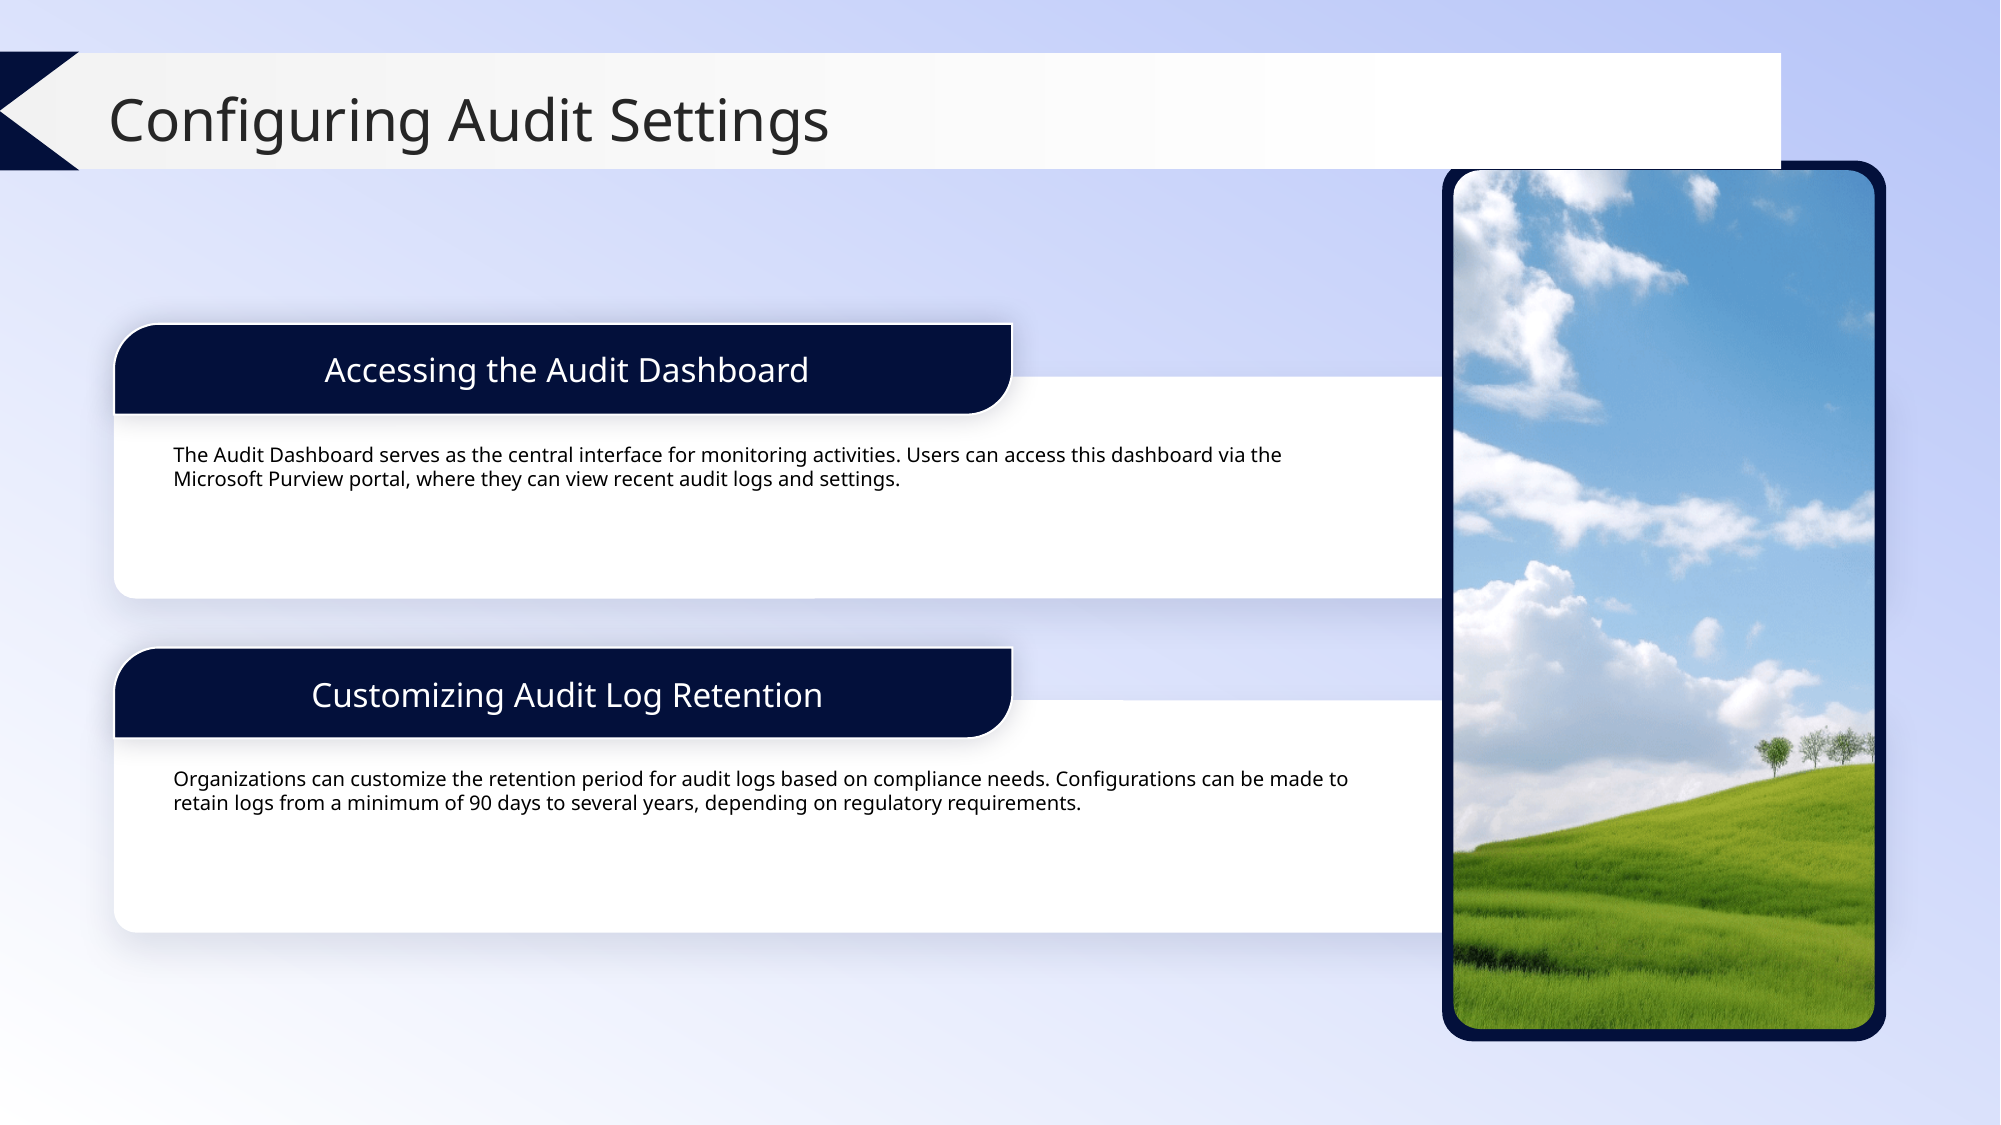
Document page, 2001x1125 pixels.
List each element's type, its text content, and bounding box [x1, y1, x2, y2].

text_box [0, 51, 80, 171]
text_box Customizing Audit Log Retention [172, 670, 963, 717]
text_box Accessing the Audit Dashboard [172, 345, 963, 392]
text_box [0, 0, 2000, 1125]
text_box [113, 376, 1442, 599]
text_box Organizations can customize the retention period for audit logs based on compliance needs. Configurations can be made to retain logs from a minimum of 90 days to several years, depending on regulatory requirements. [173, 766, 1376, 868]
text_box [113, 700, 1442, 933]
text_box [1, 53, 1782, 169]
text_box The Audit Dashboard serves as the central interface for monitoring activities. Users can access this dashboard via the Microsoft Purview portal, where they can view recent audit logs and settings. [173, 442, 1376, 544]
text_box [113, 323, 1013, 415]
text_box [1442, 160, 1887, 1042]
picture [1453, 170, 1875, 1030]
text_box [113, 647, 1013, 739]
text_box Configuring Audit Settings [108, 79, 1890, 157]
